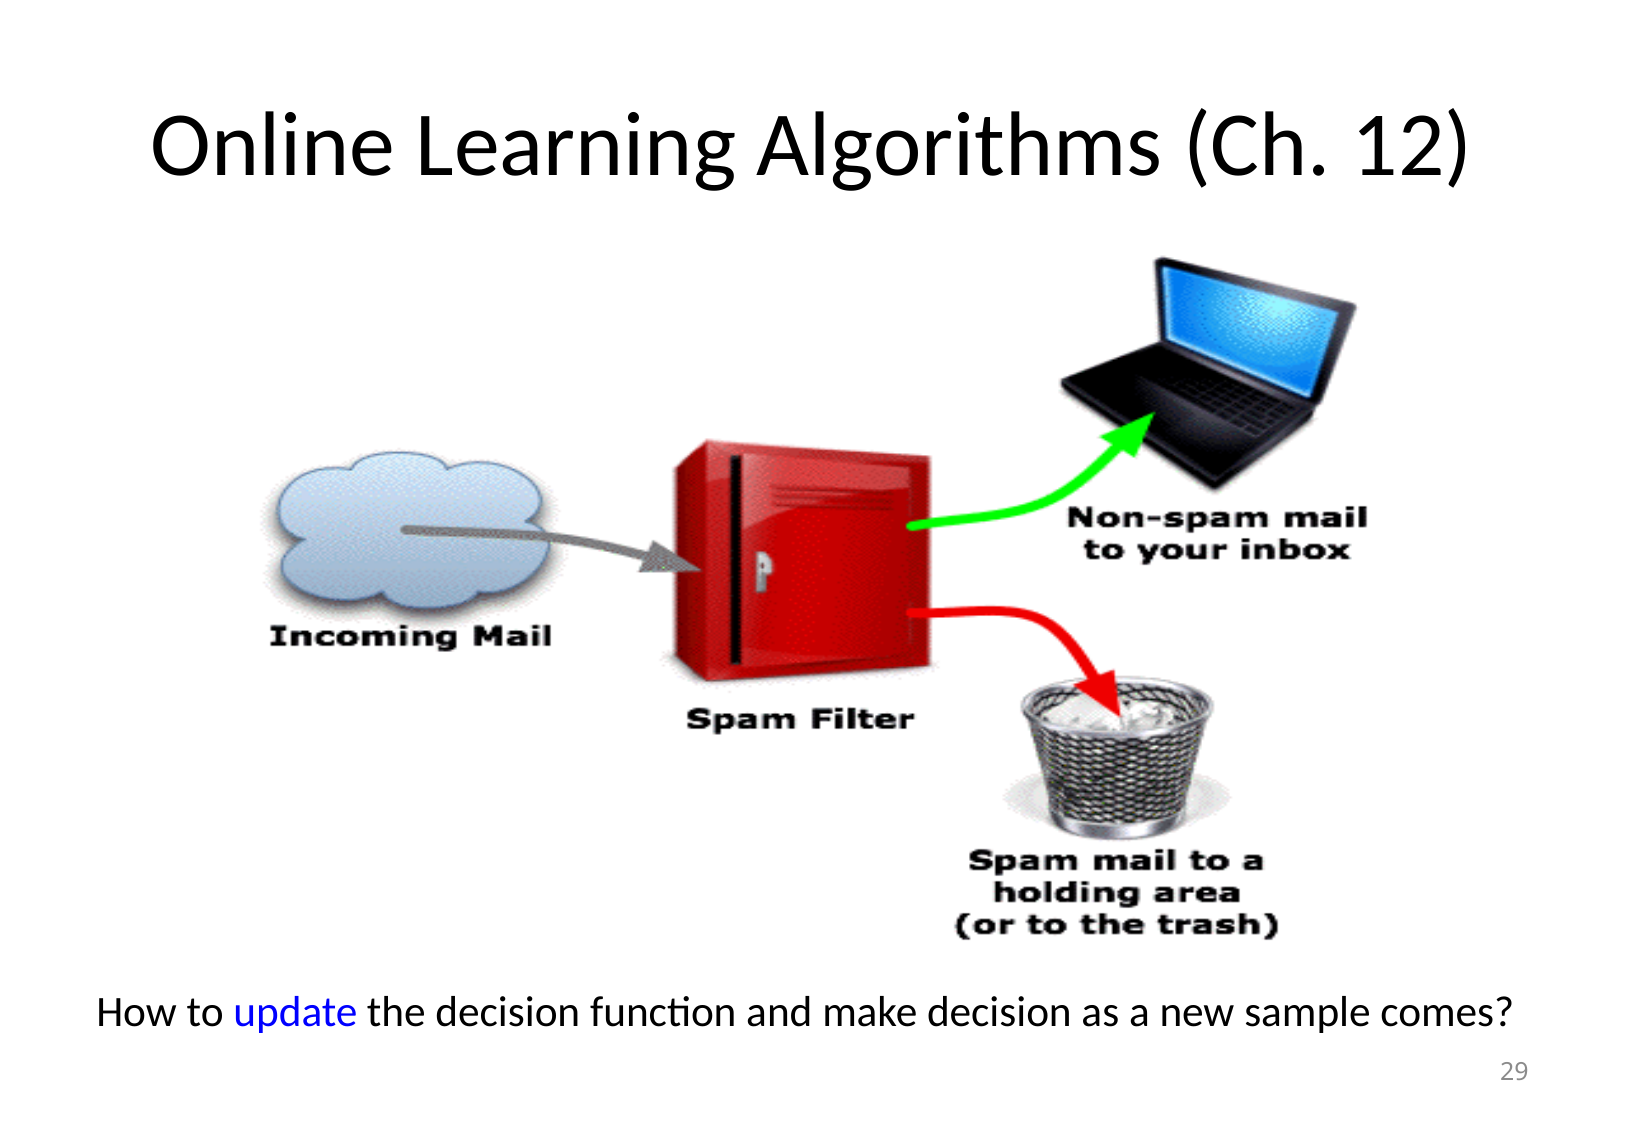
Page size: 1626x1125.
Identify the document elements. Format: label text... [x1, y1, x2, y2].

picture [185, 243, 1447, 942]
list How to update the decision function and make decision as a new sample comes? [81, 975, 1544, 1094]
slide_number 29 [1164, 1042, 1544, 1103]
title Online Learning Algorithms (Ch. 12) [81, 45, 1544, 233]
